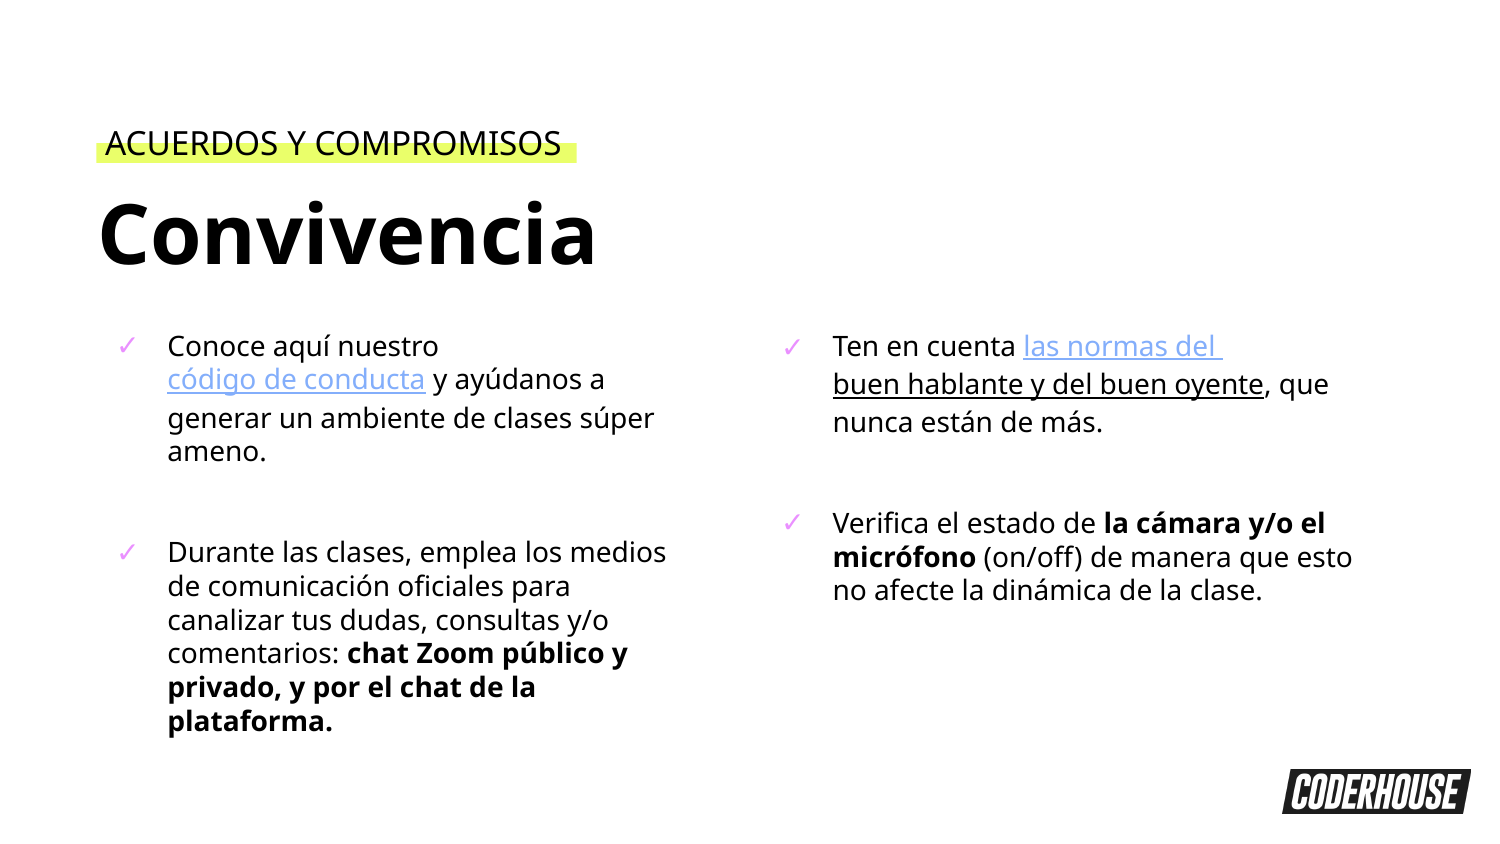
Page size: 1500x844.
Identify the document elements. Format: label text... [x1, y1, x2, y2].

text_box Convivencia [82, 177, 1418, 298]
picture [1281, 769, 1471, 814]
text_box Ten en cuenta las normas del buen hablante y del buen oyente, que nunca están de más. Verifica el estado de la cámara y/o el micrófono (on/off) de manera que esto no afecte la dinámica de la clase. [742, 312, 1372, 622]
text_box Conoce aquí nuestro código de conducta y ayúdanos a generar un ambiente de clases súper ameno. Durante las clases, emplea los medios de comunicación oficiales para canalizar tus dudas, consultas y/o comentarios: chat Zoom público y privado, y por el chat de la plataforma. [77, 312, 707, 752]
text_box ACUERDOS Y COMPROMISOS [90, 107, 866, 177]
